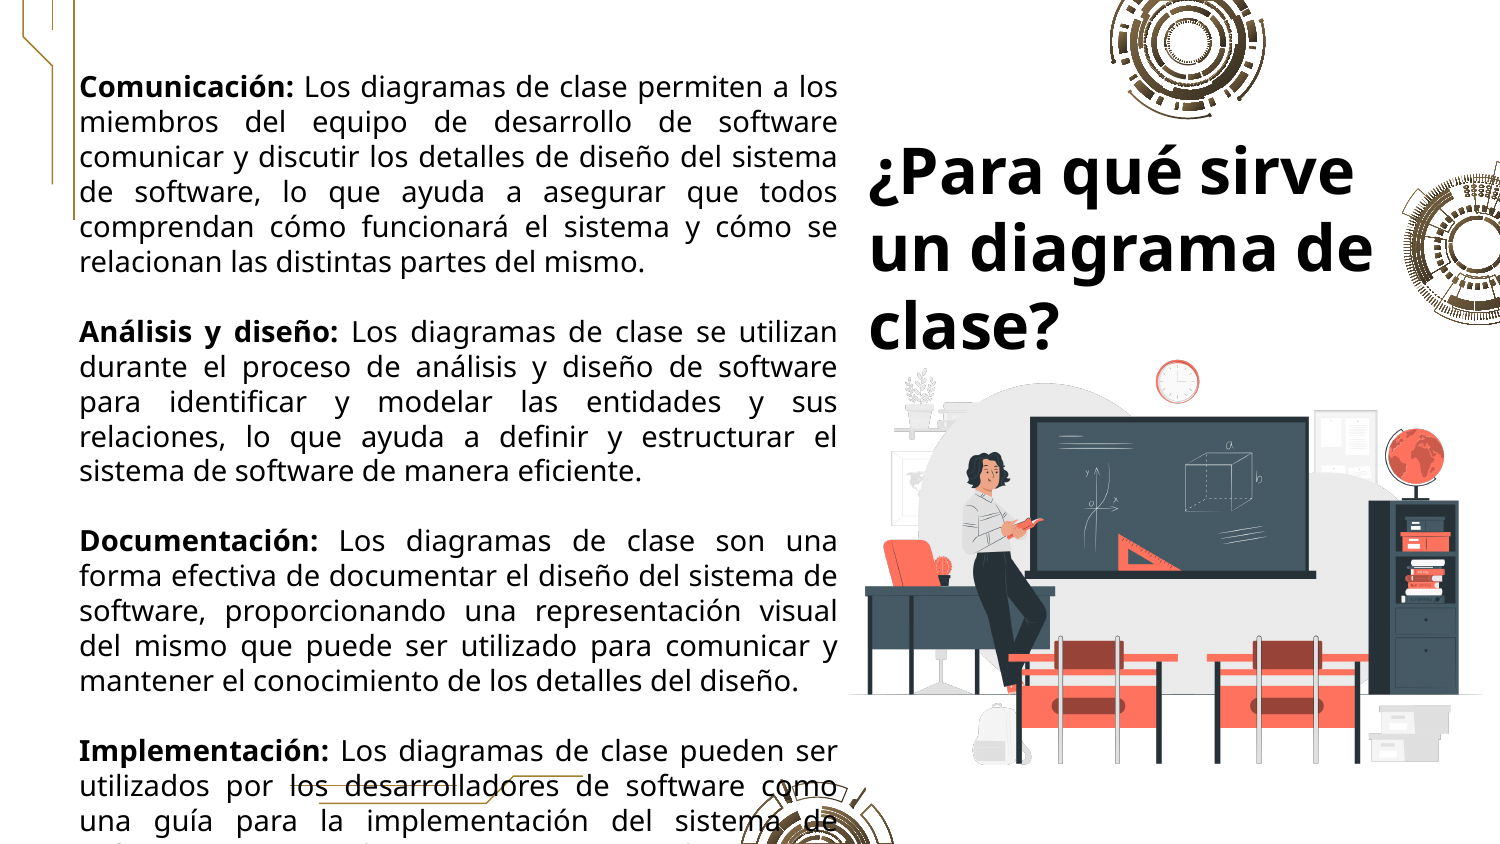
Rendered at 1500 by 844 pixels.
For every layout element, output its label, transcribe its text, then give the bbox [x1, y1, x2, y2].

text_box Comunicación: Los diagramas de clase permiten a los miembros del equipo de desarrollo de software comunicar y discutir los detalles de diseño del sistema de software, lo que ayuda a asegurar que todos comprendan cómo funcionará el sistema y cómo se relacionan las distintas partes del mismo. Análisis y diseño: Los diagramas de clase se utilizan durante el proceso de análisis y diseño de software para identificar y modelar las entidades y sus relaciones, lo que ayuda a definir y estructurar el sistema de software de manera eficiente. Documentación: Los diagramas de clase son una forma efectiva de documentar el diseño del sistema de software, proporcionando una representación visual del mismo que puede ser utilizado para comunicar y mantener el conocimiento de los detalles del diseño. Implementación: Los diagramas de clase pueden ser utilizados por los desarrolladores de software como una guía para la implementación del sistema de software, asegurando que se construya de acuerdo con los requisitos del diseño. [64, 60, 854, 844]
picture [834, 347, 1500, 792]
text_box ¿Para qué sirve un diagrama de clase? [854, 122, 1455, 227]
